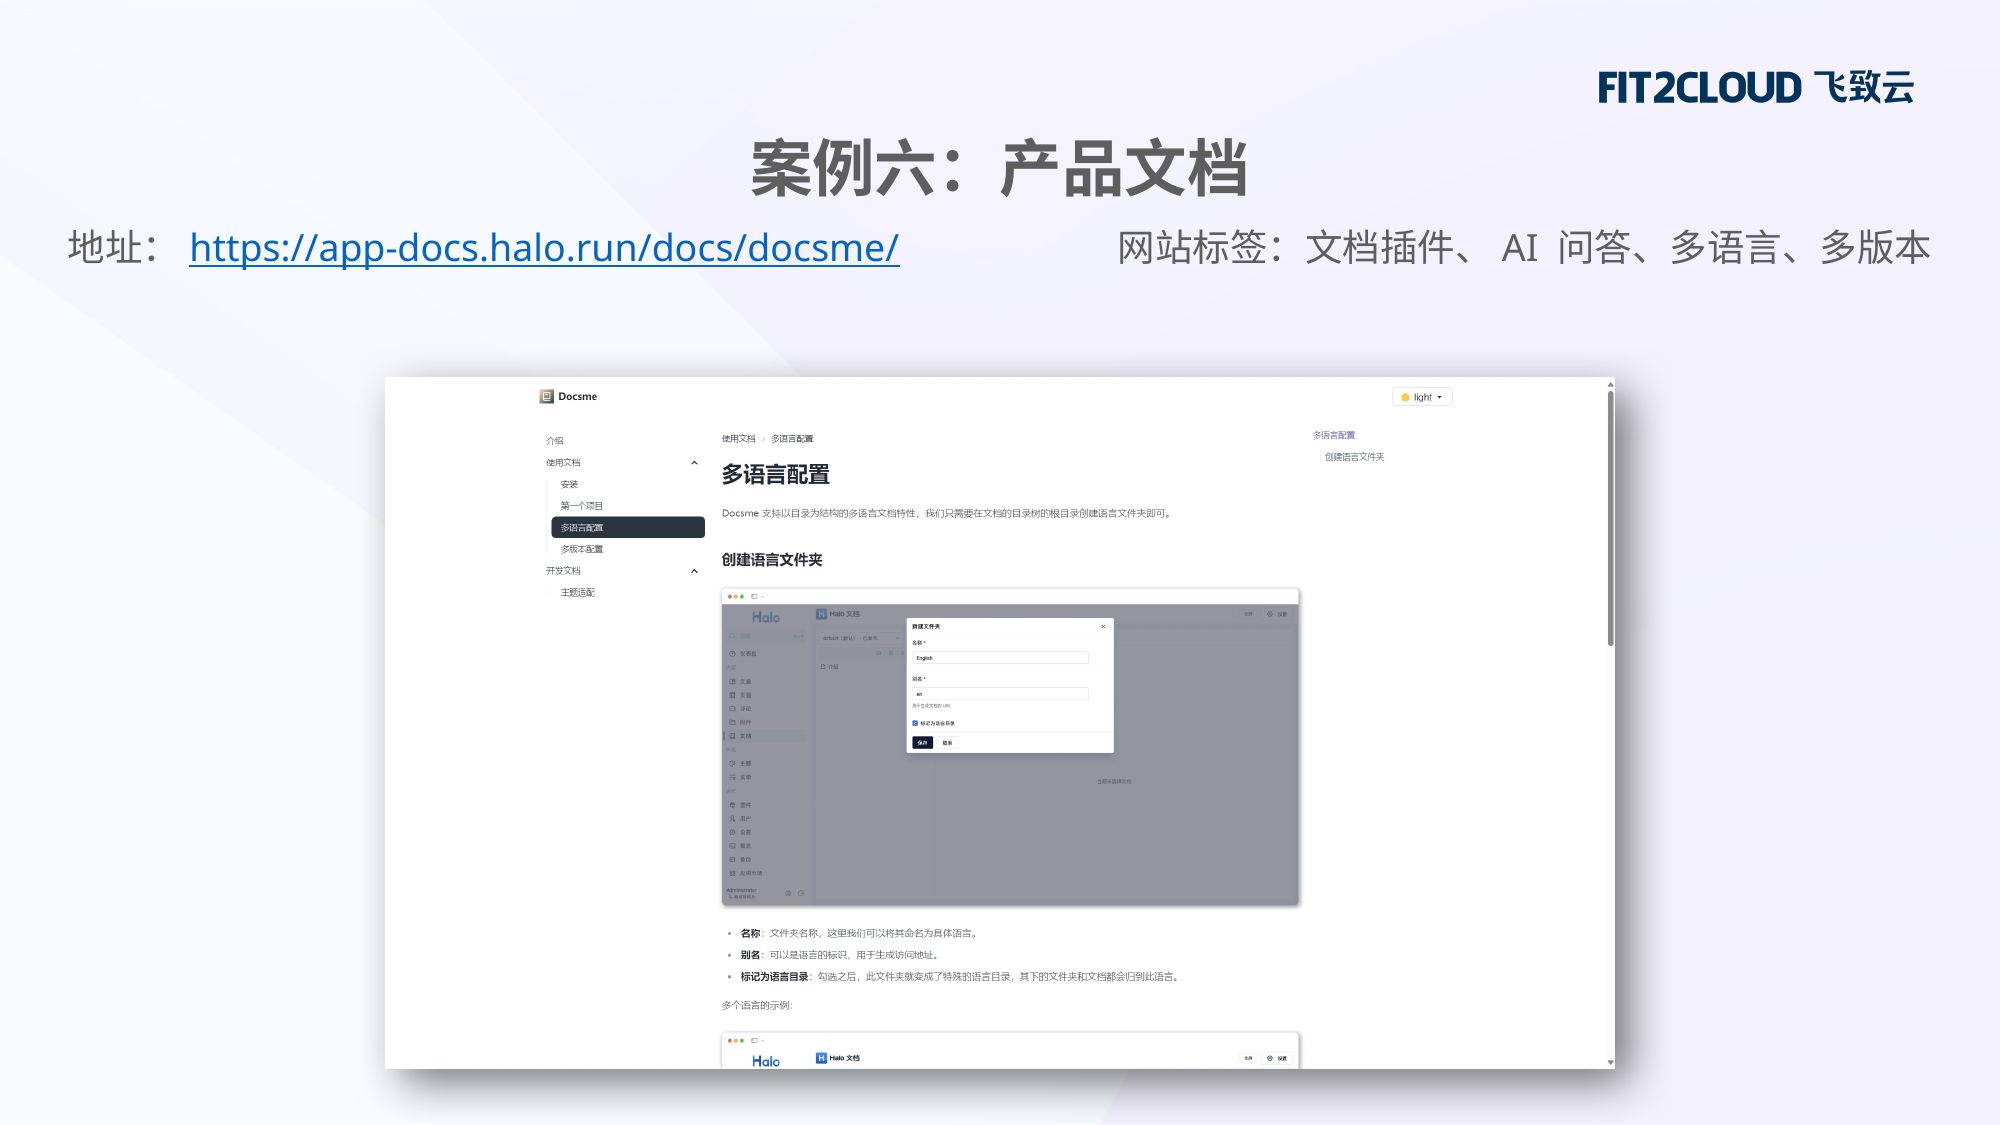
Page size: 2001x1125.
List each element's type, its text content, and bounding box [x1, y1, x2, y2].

text_box 地址：https://app-docs.halo.run/docs/docsme/ 网站标签：文档插件、AI 问答、多语言、多版本 [0, 218, 2000, 281]
picture [385, 377, 1615, 1069]
text_box 案例六：产品文档 [0, 121, 2000, 212]
picture [1599, 70, 1914, 104]
